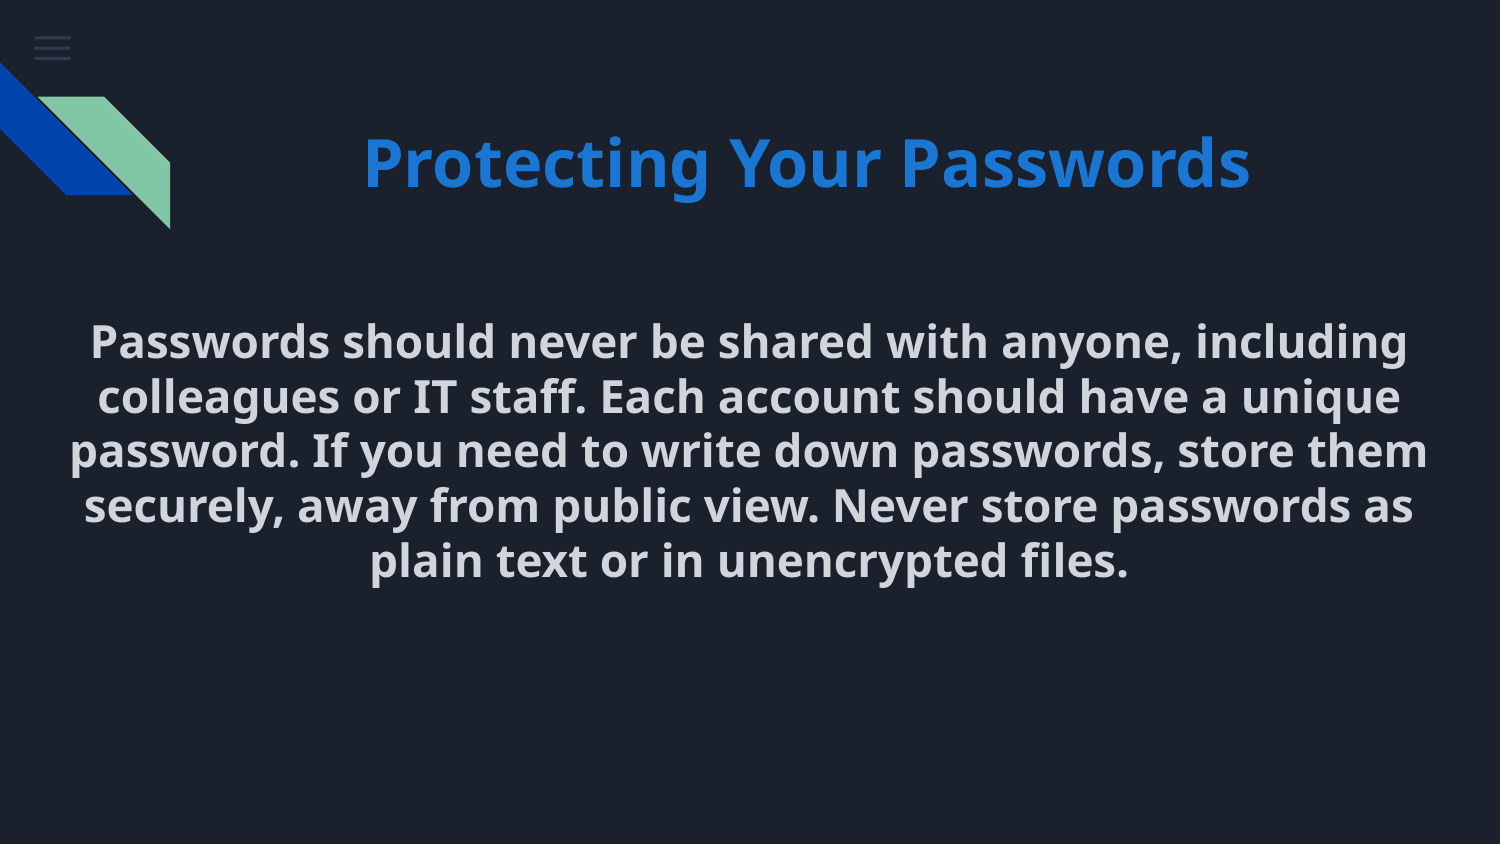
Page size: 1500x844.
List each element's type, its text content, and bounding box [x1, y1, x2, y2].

text_box Passwords should never be shared with anyone, including colleagues or IT staff. Each account should have a unique password. If you need to write down passwords, store them securely, away from public view. Never store passwords as plain text or in unencrypted files. [0, 297, 1462, 603]
title Protecting Your Passwords [152, 105, 1462, 218]
